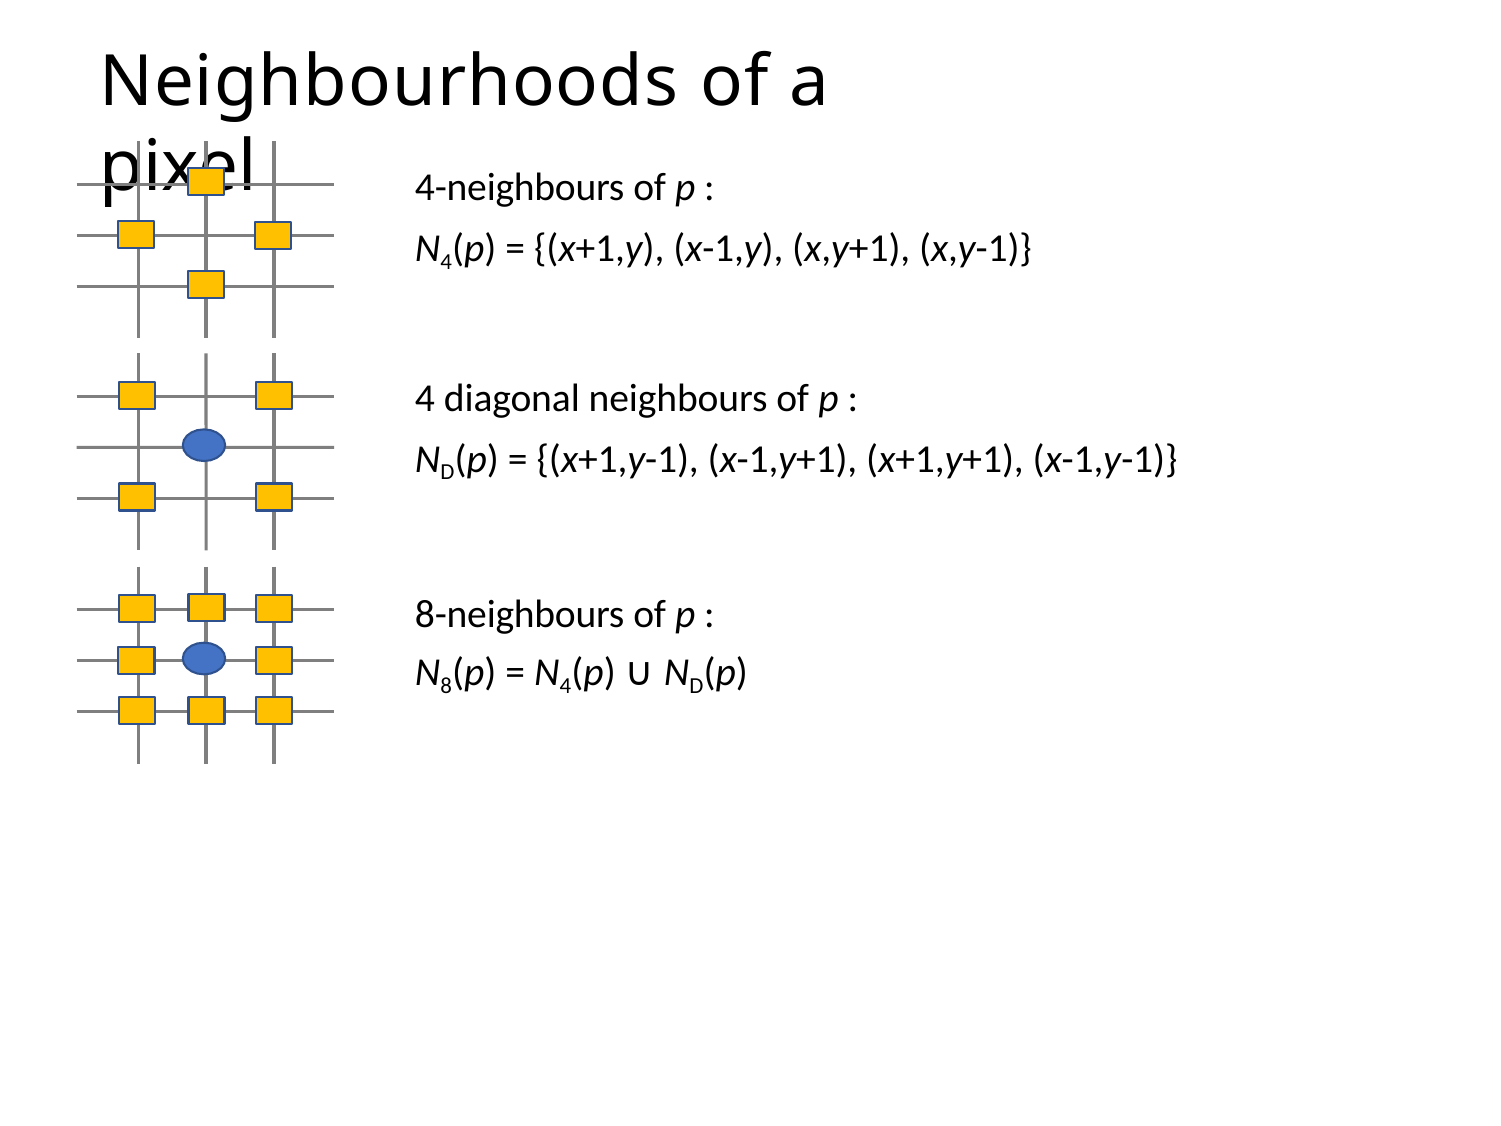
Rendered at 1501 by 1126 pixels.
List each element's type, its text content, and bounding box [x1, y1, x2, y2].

text_box 8-neighbours of p : N8(p) = N4(p) ∪ ND(p) [409, 576, 821, 698]
text_box [187, 168, 224, 196]
text_box [119, 483, 156, 511]
text_box 4 diagonal neighbours of p : ND(p) = {(x+1,y-1), (x-1,y+1), (x+1,y+1), (x-1,y-1)} [409, 356, 1303, 485]
text_box [255, 696, 292, 724]
text_box [182, 429, 226, 462]
text_box [119, 595, 156, 623]
text_box [255, 221, 292, 249]
text_box [182, 642, 226, 675]
text_box [187, 271, 224, 298]
text_box [188, 696, 225, 724]
text_box [255, 381, 292, 409]
text_box [255, 483, 292, 511]
text_box 4-neighbours of p : N4(p) = {(x+1,y), (x-1,y), (x,y+1), (x,y-1)} [409, 145, 1134, 274]
text_box [255, 595, 292, 623]
text_box [117, 221, 154, 249]
title Neighbourhoods of a pixel [97, 32, 981, 223]
text_box [119, 381, 156, 409]
text_box [256, 647, 293, 675]
text_box [119, 696, 156, 724]
text_box [118, 646, 155, 674]
text_box [188, 593, 225, 621]
